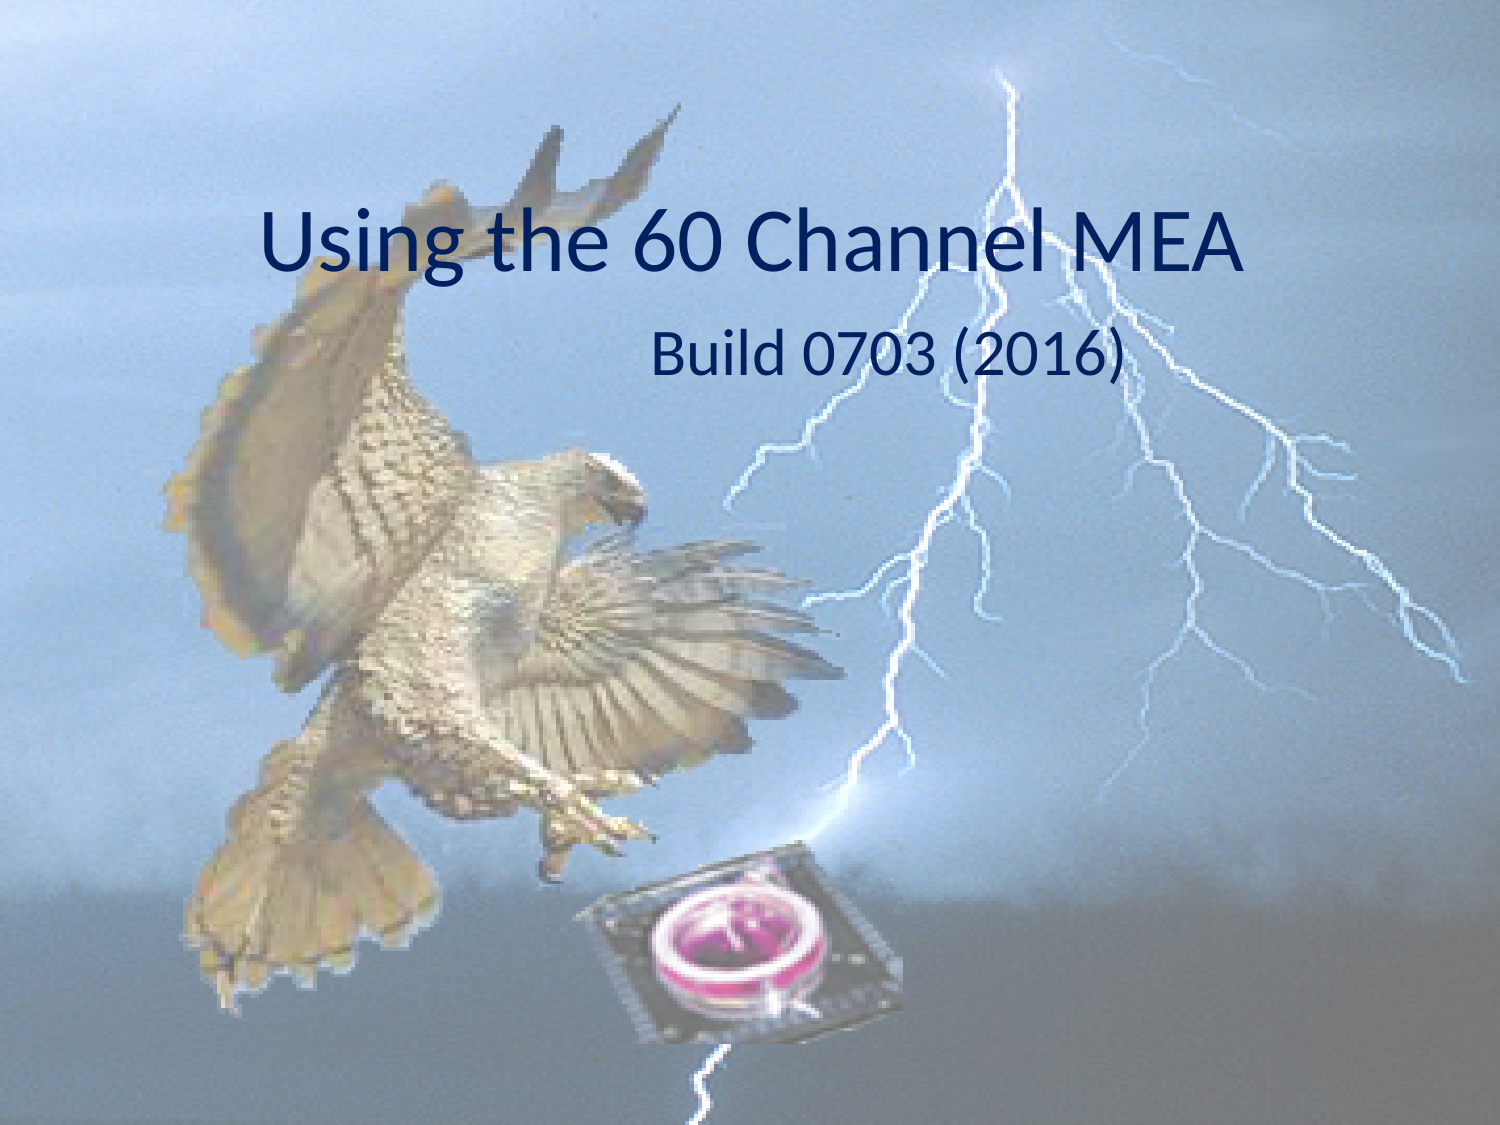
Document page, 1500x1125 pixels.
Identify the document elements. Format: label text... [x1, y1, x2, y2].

subtitle Build 0703 (2016) [364, 301, 1415, 589]
title Using the 60 Channel MEA [115, 114, 1390, 356]
